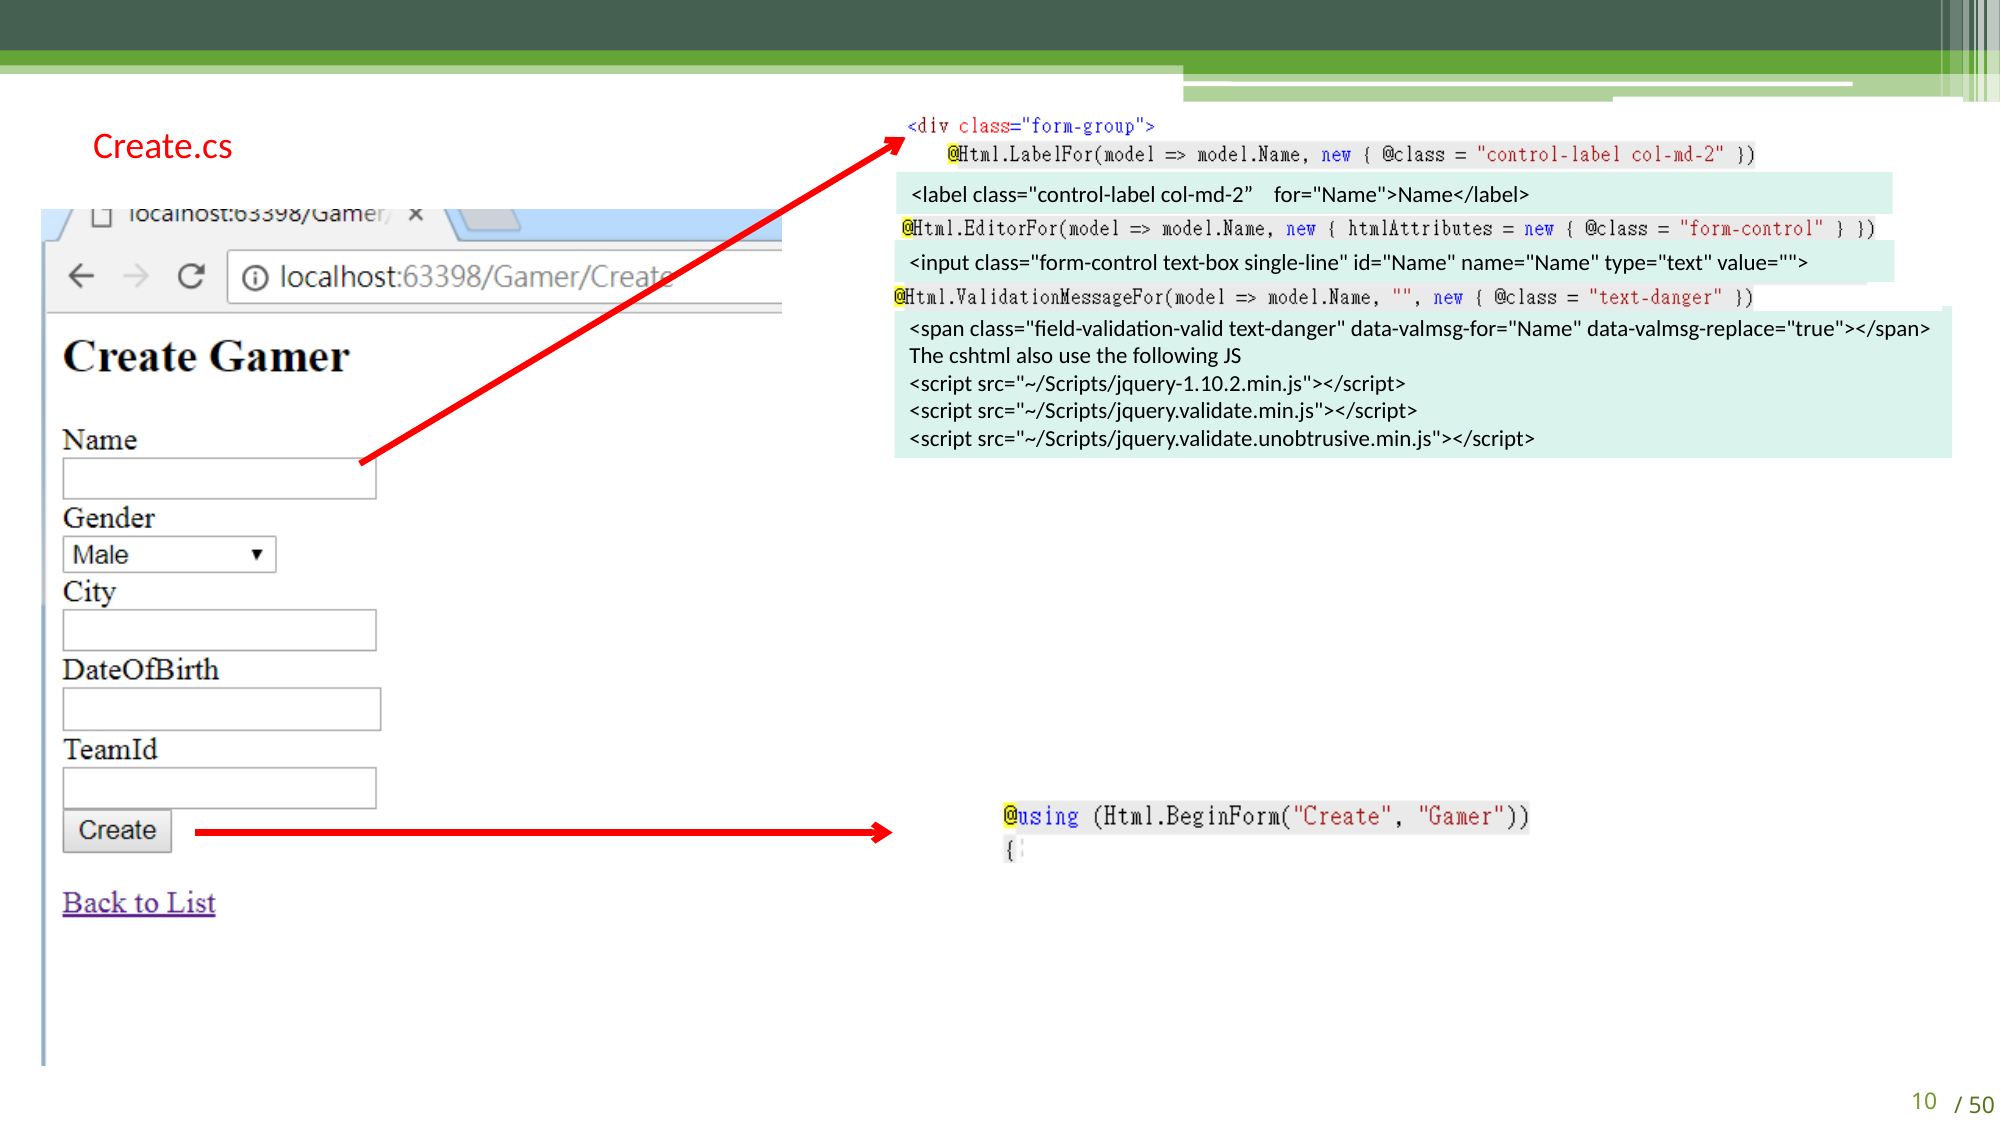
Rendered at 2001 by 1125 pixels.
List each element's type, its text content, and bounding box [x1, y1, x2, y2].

picture [892, 214, 1893, 243]
text_box <span class="field-validation-valid text-danger" data-valmsg-for="Name" data-valmsg-replace="true"></span> The cshtml also use the following JS <script src="~/Scripts/jquery-1.10.2.min.js"></script> <script src="~/Scripts/jquery.validate.min.js"></script> <script src="~/Scripts/jquery.validate.unobtrusive.min.js"></script> [906, 305, 1953, 458]
slide_number 9 [1785, 1065, 1953, 1125]
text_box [359, 137, 906, 464]
picture [905, 102, 1771, 173]
text_box Create.cs [78, 113, 248, 173]
footer / 50 [1919, 1083, 2000, 1124]
picture [953, 785, 1723, 863]
text_box <input class="form-control text-box single-line" id="Name" name="Name" type="text" value=""> [906, 240, 1895, 282]
picture [879, 282, 1943, 311]
text_box <label class="control-label col-md-2” for="Name">Name</label> [906, 171, 1893, 214]
picture [41, 209, 782, 1066]
